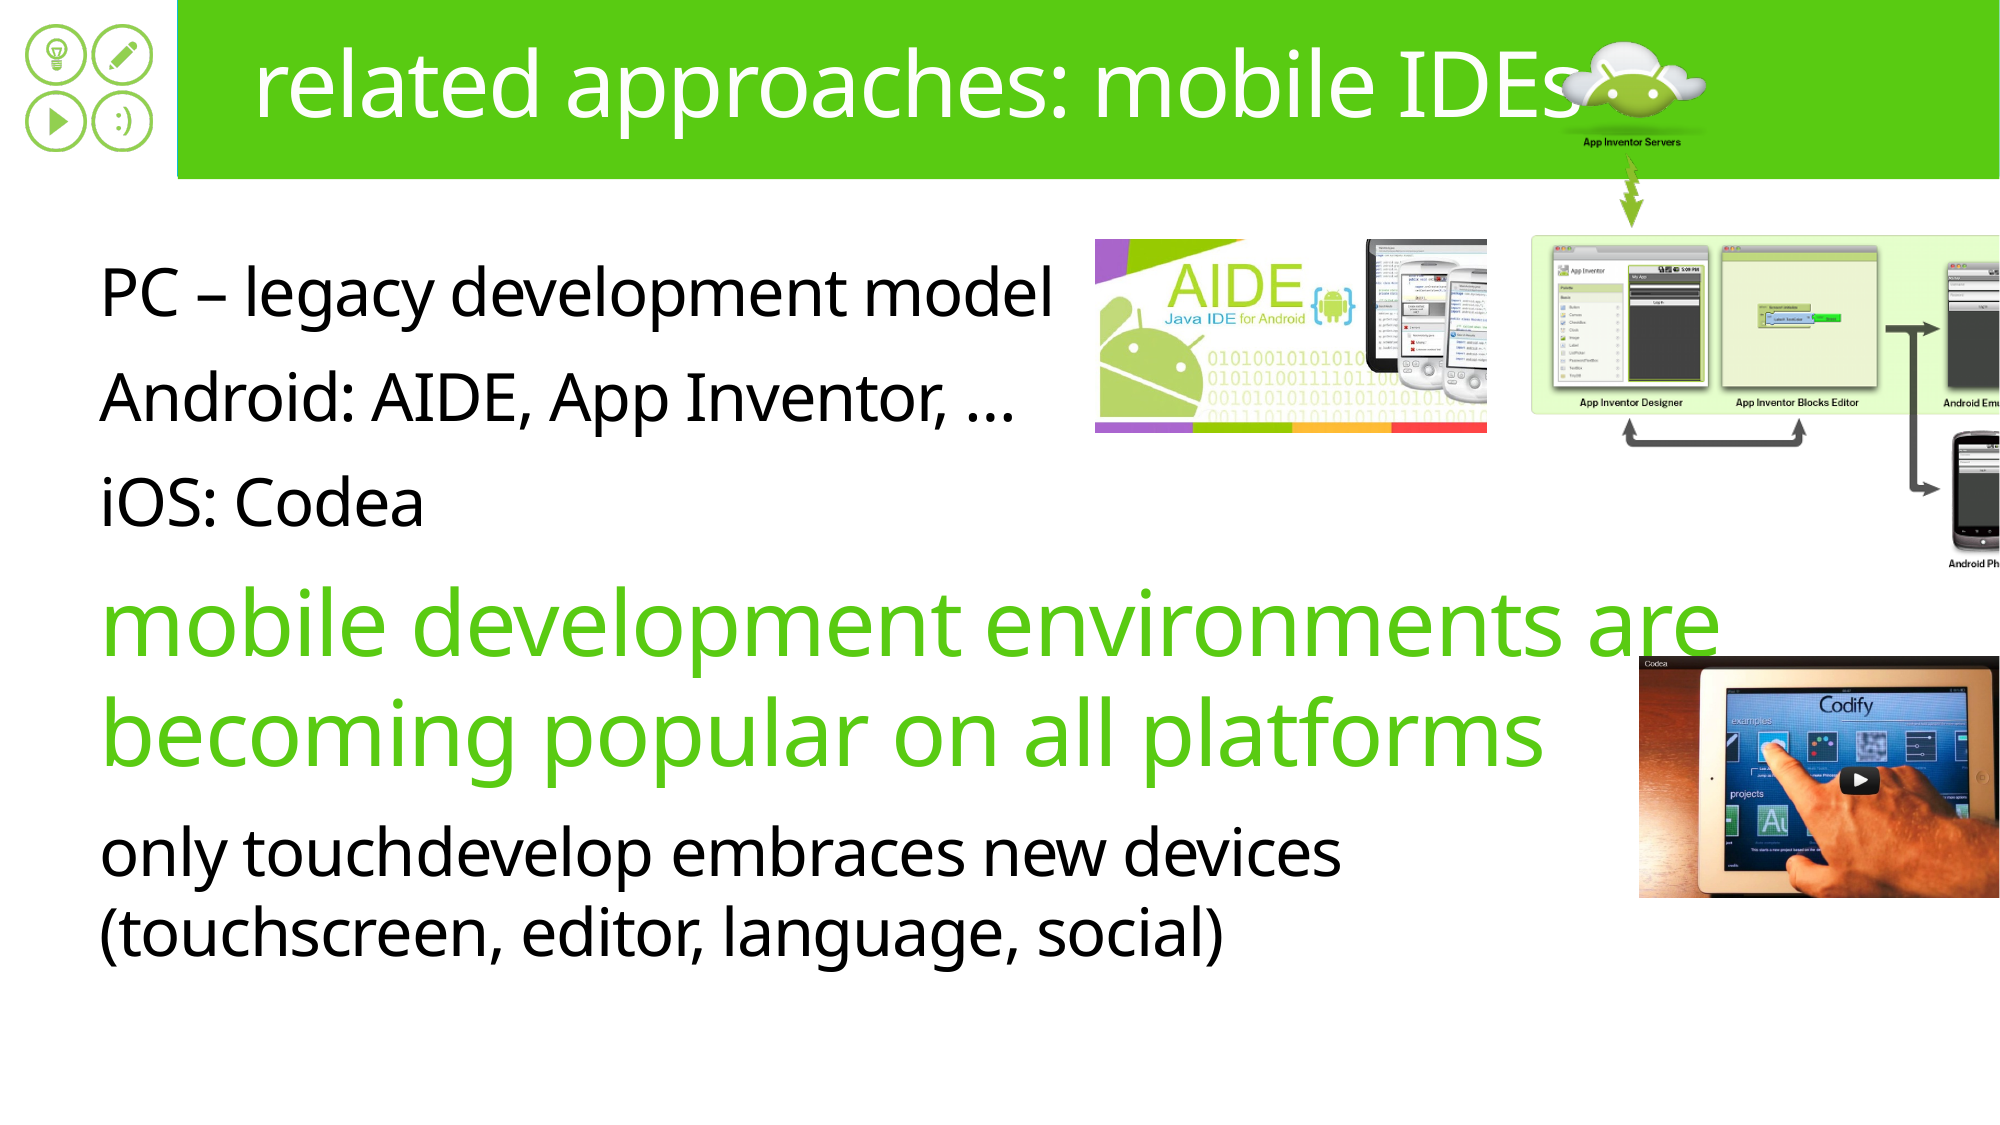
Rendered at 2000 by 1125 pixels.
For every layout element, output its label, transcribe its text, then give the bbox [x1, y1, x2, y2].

title related approaches: mobile IDEs [252, 26, 1524, 150]
picture [25, 24, 153, 152]
picture [0, 26, 2000, 1125]
list PC – legacy development model Android: AIDE, App Inventor, … iOS: Codea mobile development environments are becoming popular on all platforms only touchdevelop embraces new devices (touchscreen, editor, language, social) [99, 249, 1900, 977]
